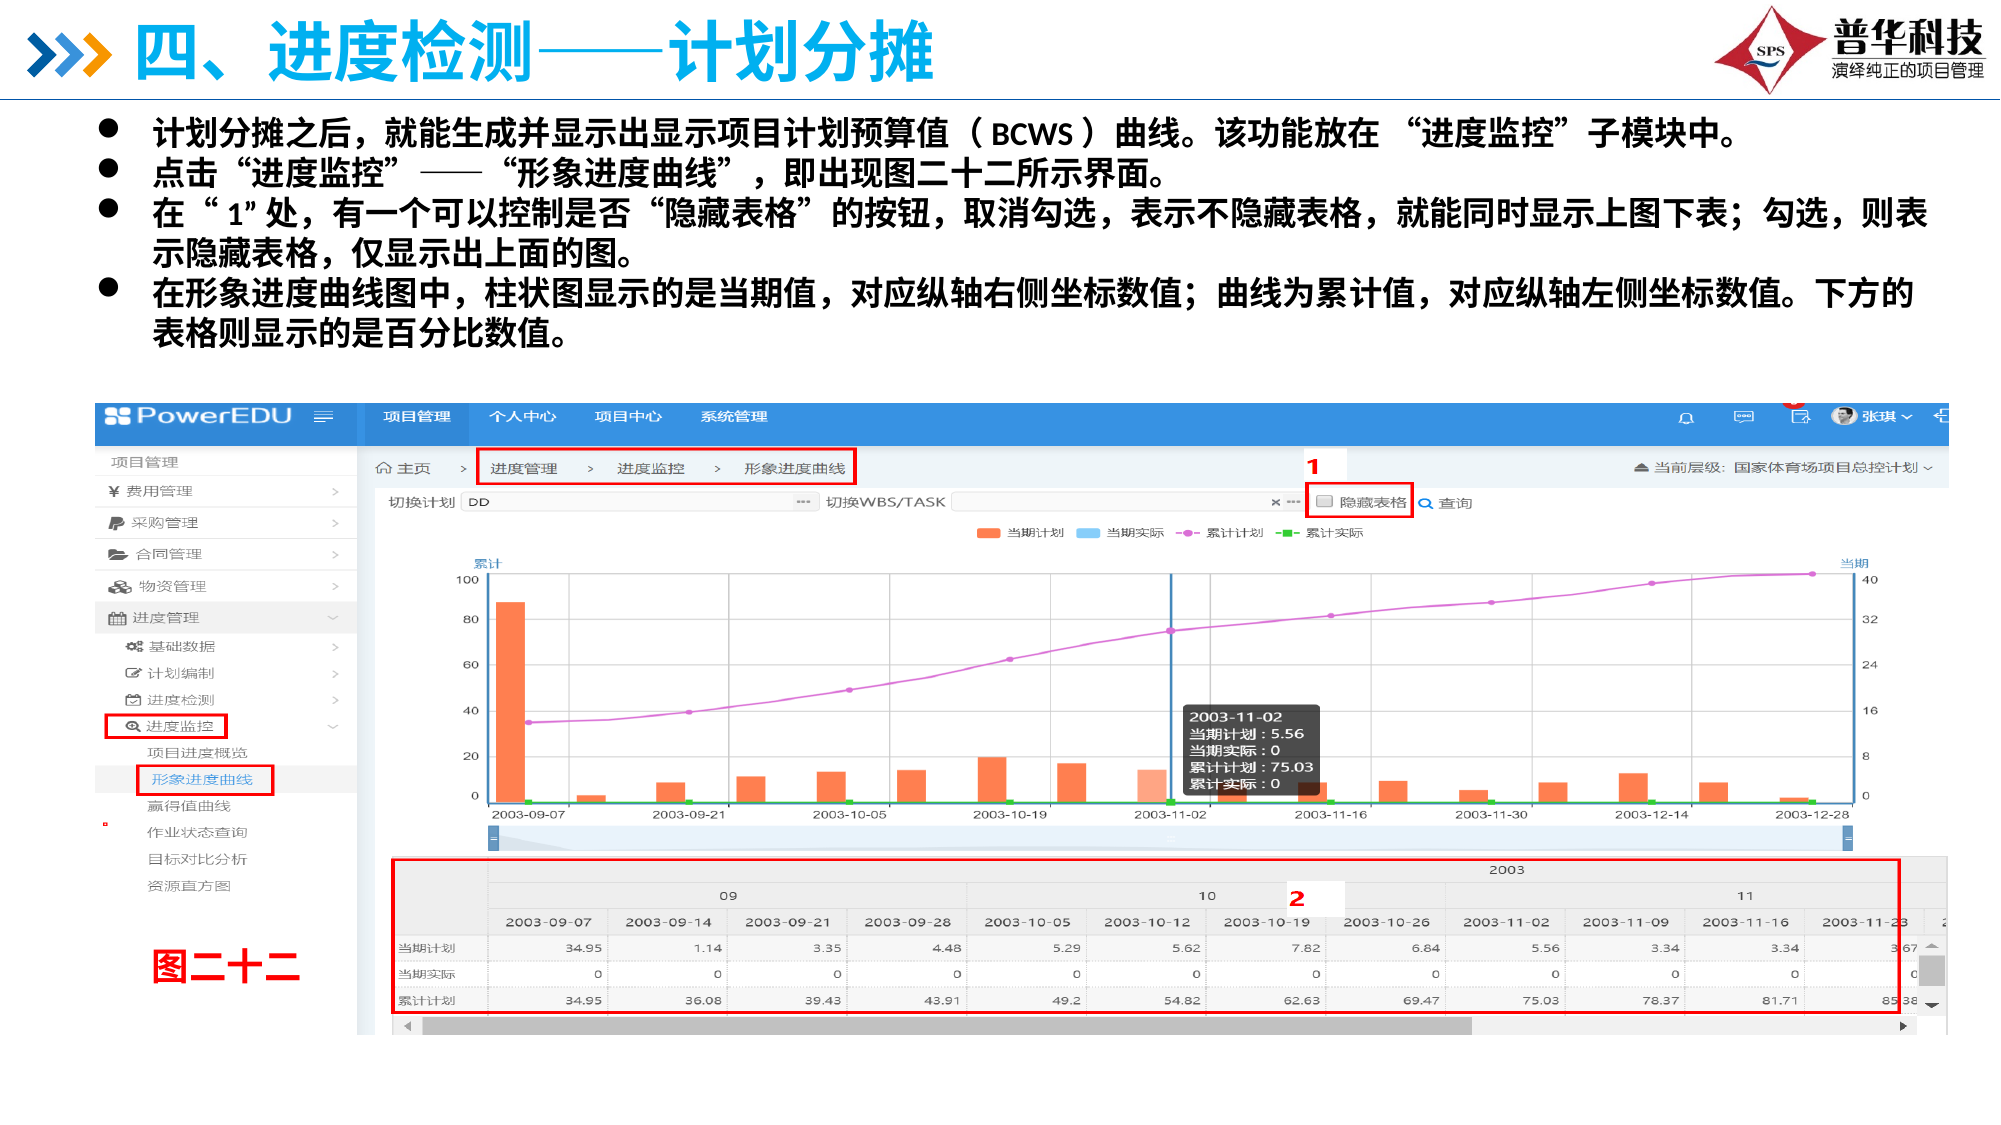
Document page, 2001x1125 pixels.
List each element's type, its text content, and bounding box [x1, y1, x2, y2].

title 四、进度检测——计划分摊 [118, 20, 1236, 91]
text_box 计划分摊之后，就能生成并显示出显示项目计划预算值（BCWS）曲线。该功能放在 “进度监控”子模块中。 点击“进度监控”——“形象进度曲线”，即出现图二十二所示界面。 在“1”处，有一个可以控制是否“隐藏表格”的按钮，取消勾选，表示不隐藏表格，就能同时显示上图下表；勾选，则表示隐藏表格，仅显示出上面的图。 在形象进度曲线图中，柱状图显示的是当期值，对应纵轴右侧坐标数值；曲线为累计值，对应纵轴左侧坐标数值。下方的表格则显示的是百分比数值。 [37, 105, 1949, 360]
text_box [95, 403, 1949, 1035]
picture [1703, 4, 1999, 95]
